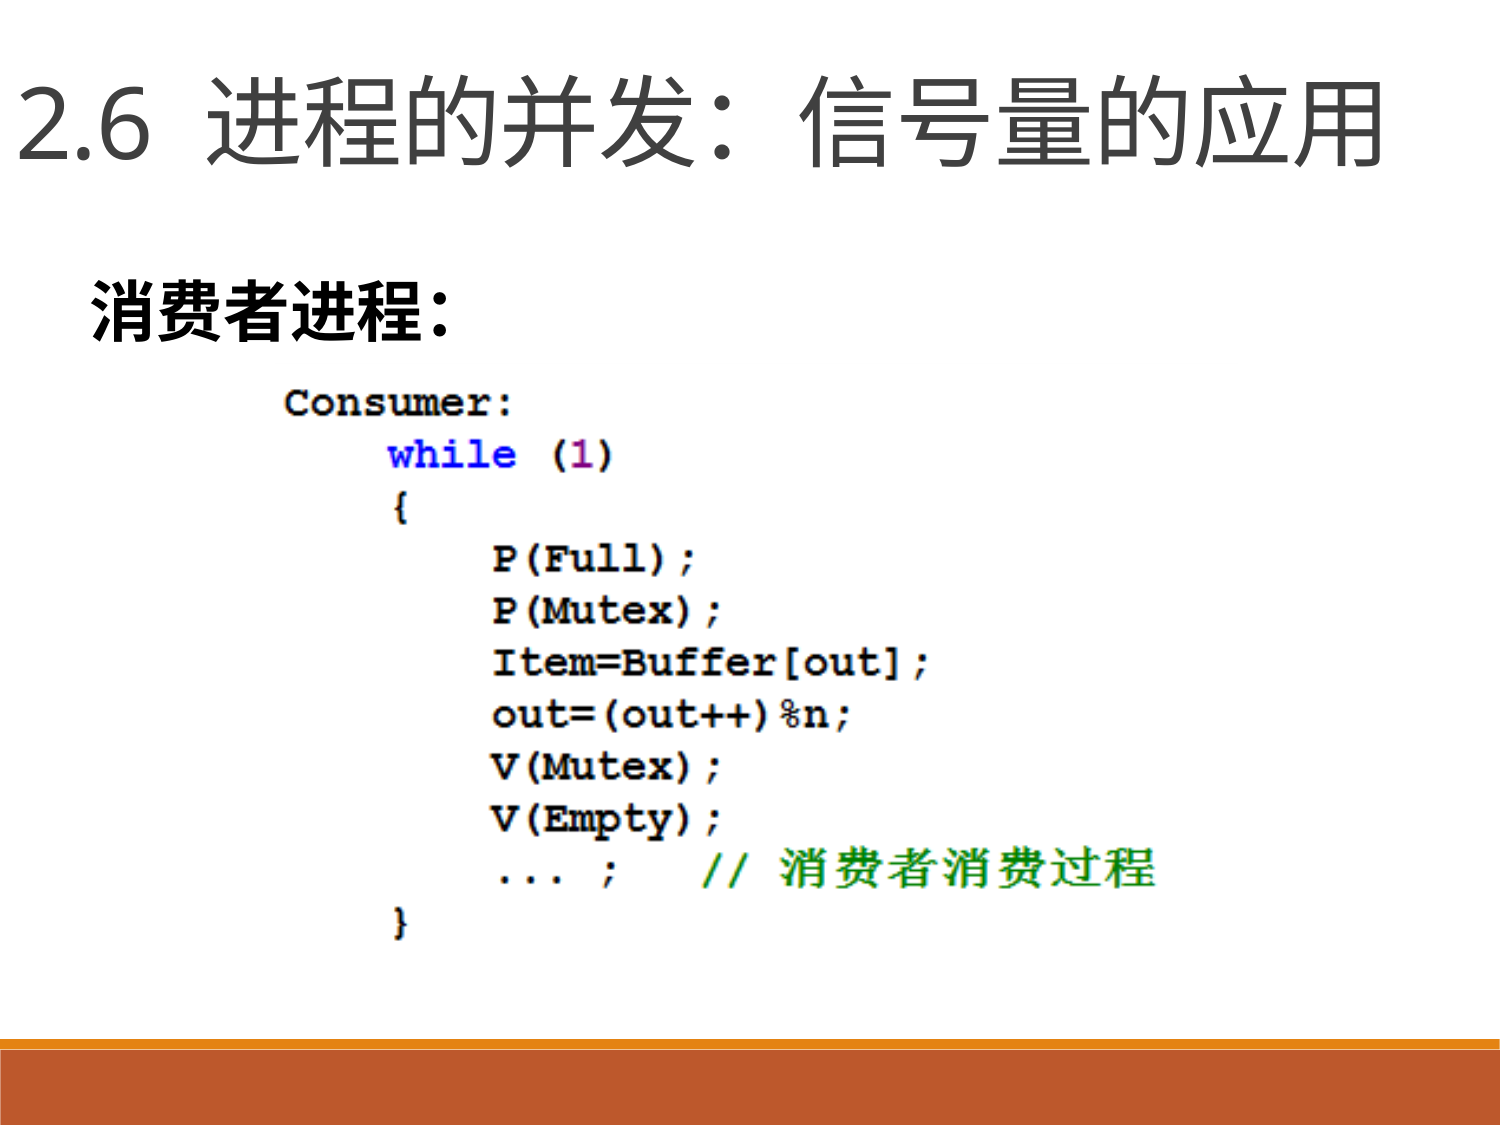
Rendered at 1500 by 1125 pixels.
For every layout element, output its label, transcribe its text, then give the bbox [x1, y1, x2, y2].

text_box 消费者进程： [75, 262, 488, 358]
picture [274, 361, 1238, 982]
title 2.6 进程的并发：信号量的应用 [0, 0, 1500, 188]
